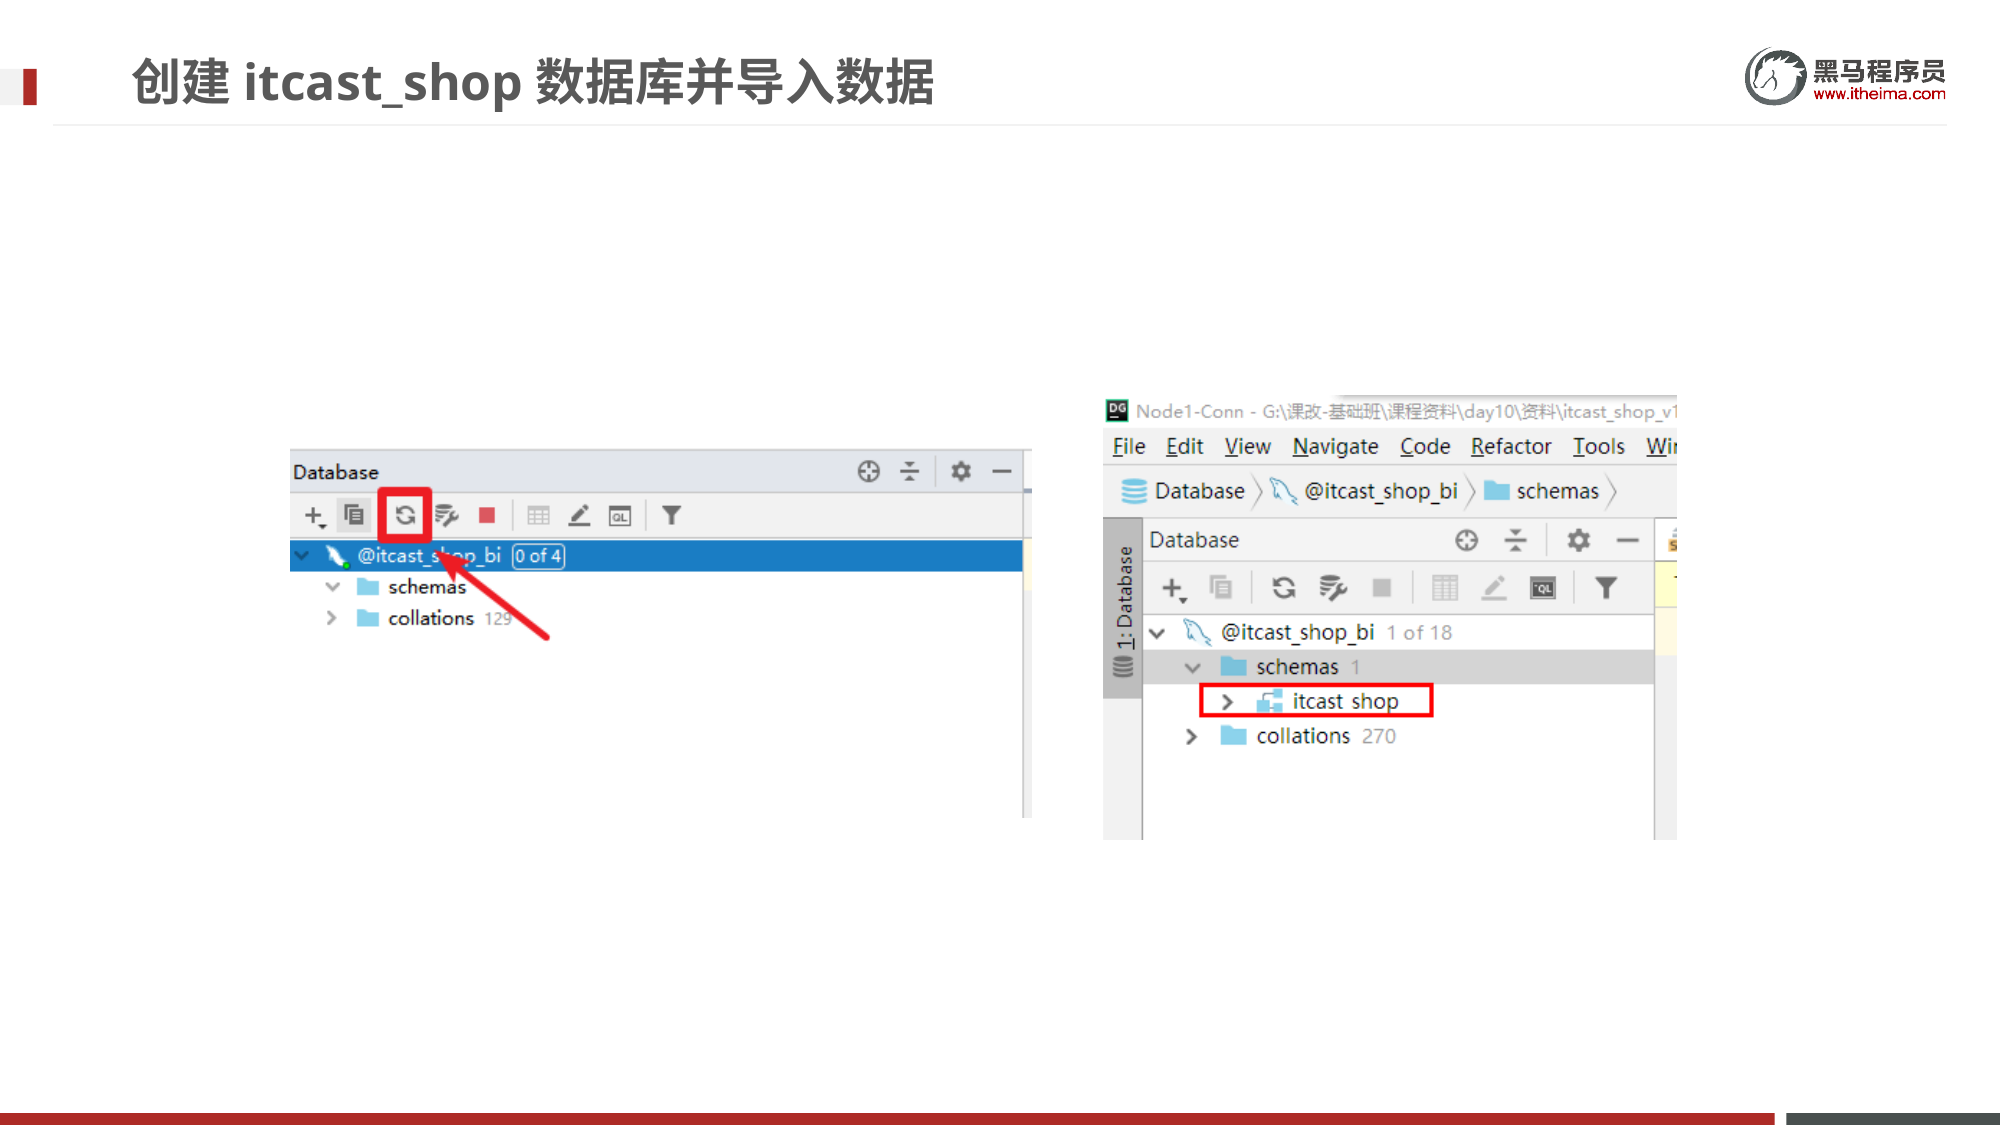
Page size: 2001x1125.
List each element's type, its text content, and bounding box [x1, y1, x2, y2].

title 创建itcast_shop数据库并导入数据 [116, 38, 1556, 124]
picture [1103, 395, 1677, 840]
picture [290, 448, 1032, 818]
picture [1744, 46, 1946, 106]
